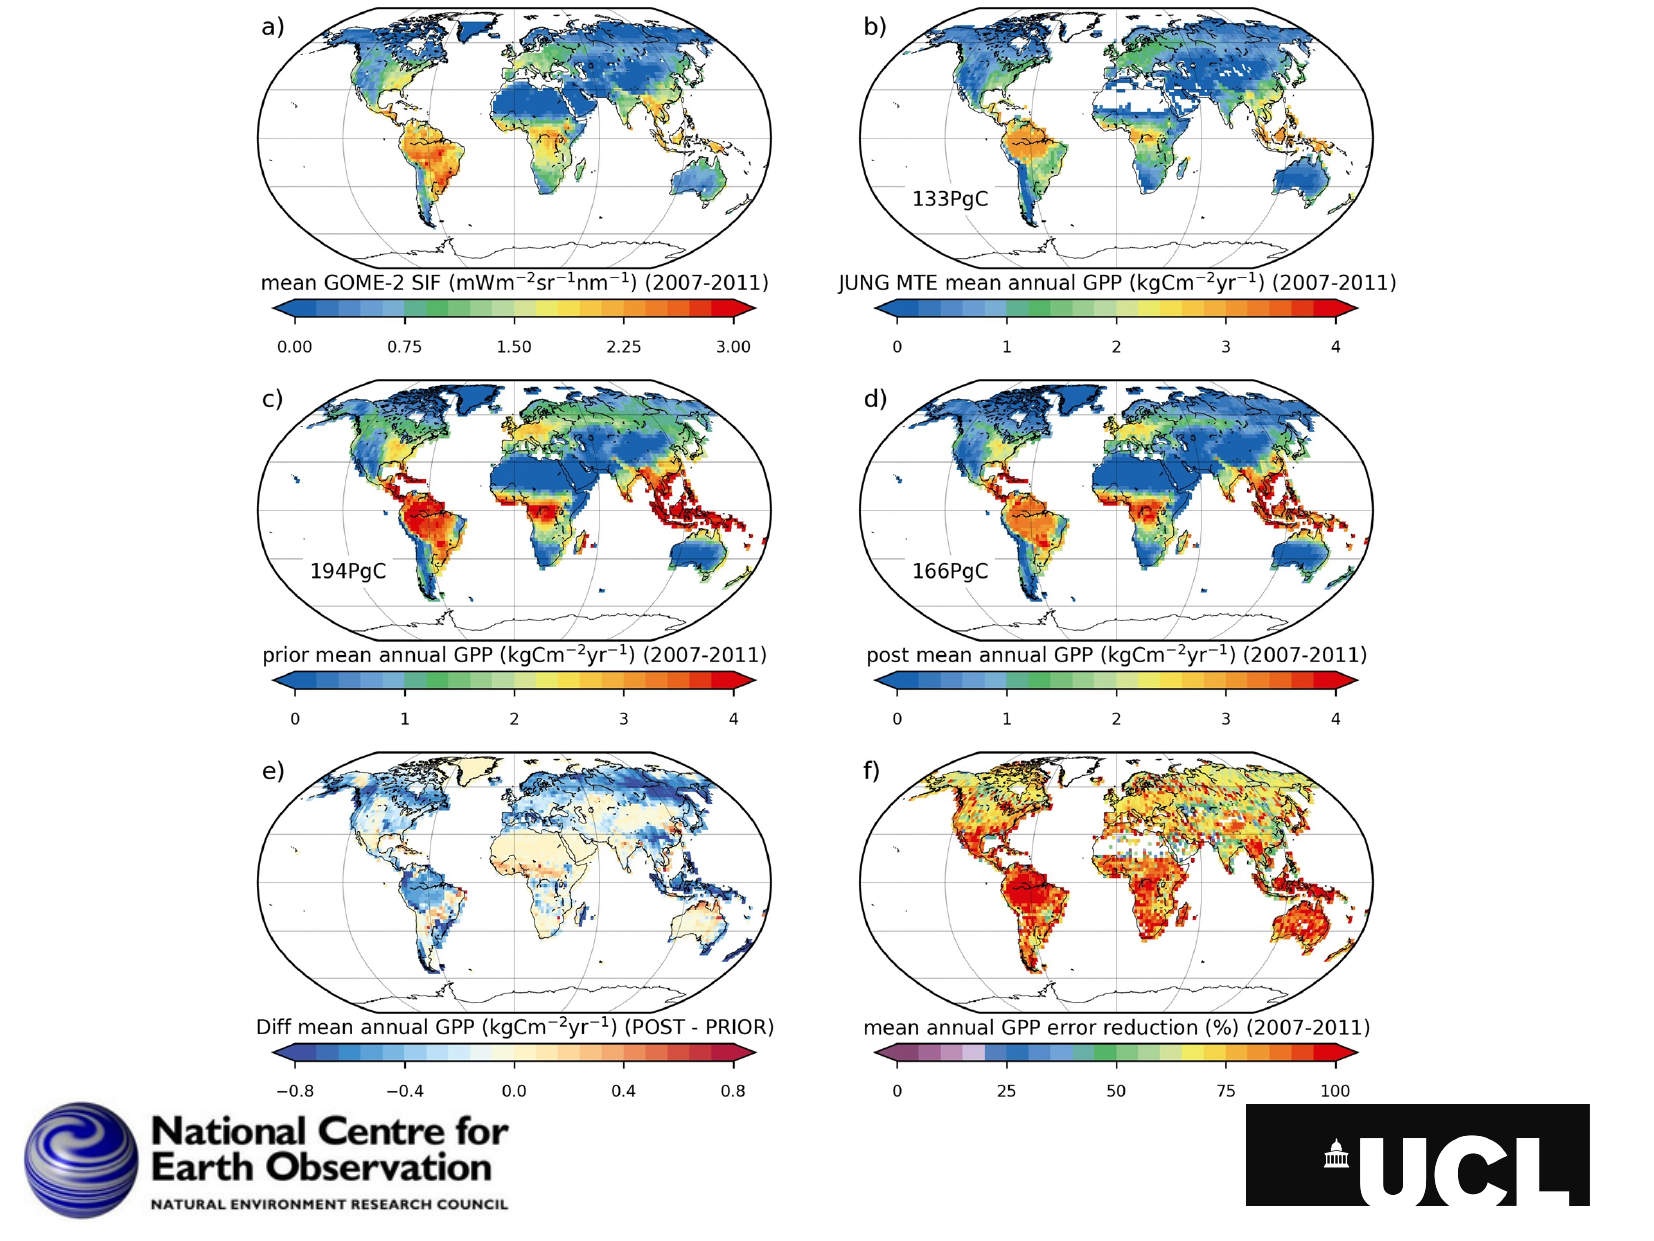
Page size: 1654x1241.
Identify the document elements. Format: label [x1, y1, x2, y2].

picture [1246, 1104, 1590, 1206]
list [255, 5, 1399, 1097]
picture [23, 1097, 513, 1223]
